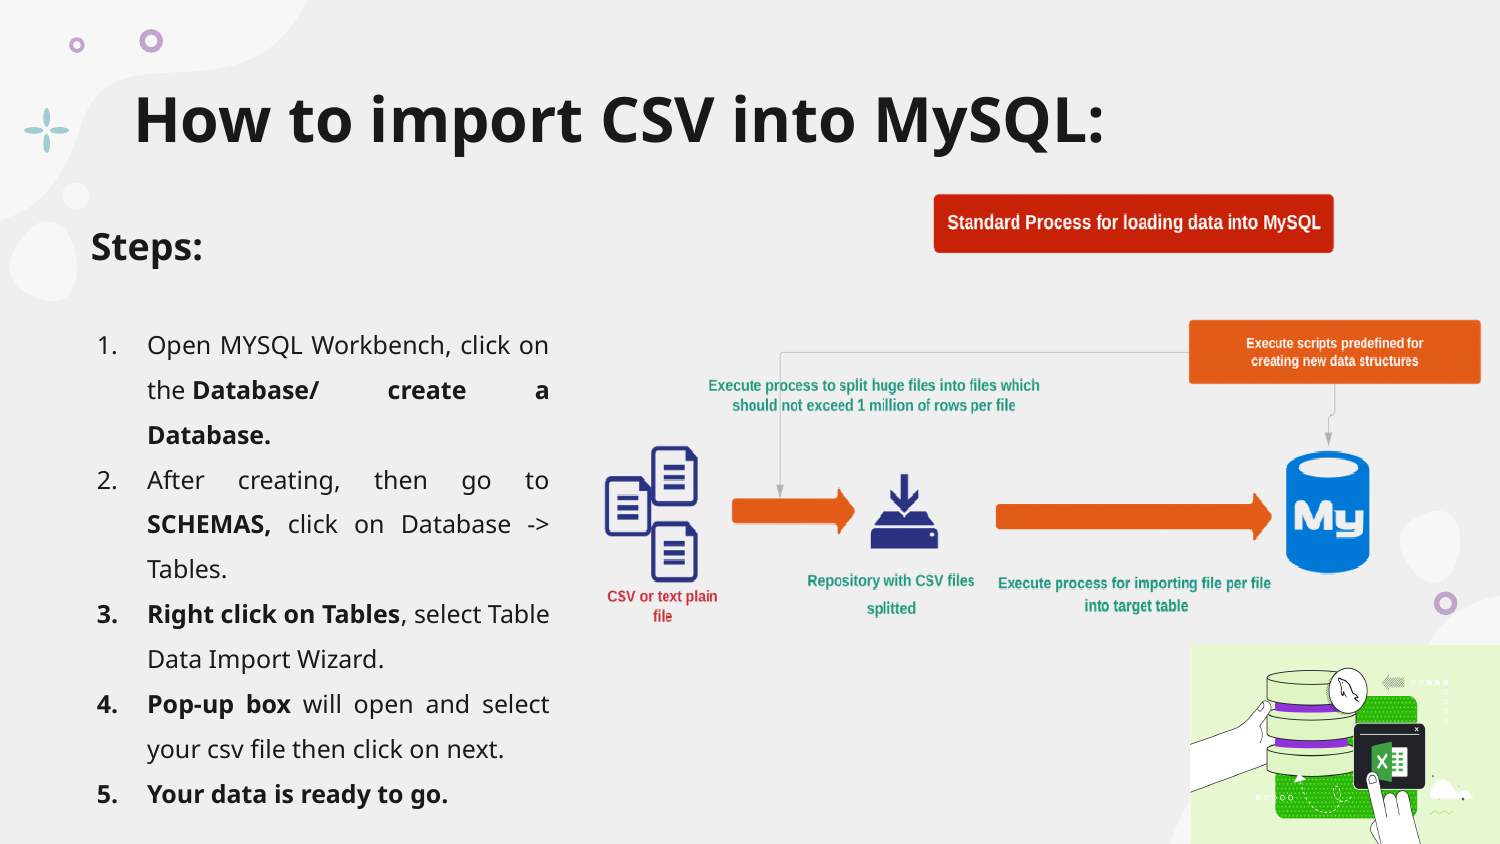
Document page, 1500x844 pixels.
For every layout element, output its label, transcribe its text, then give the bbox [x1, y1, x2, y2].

subtitle Open MYSQL Workbench, click on the Database/ create a Database. After creating, then go to SCHEMAS, click on Database -> Tables. Right click on Tables, select Table Data Import Wizard. Pop-up box will open and select your csv file then click on next. Your data is ready to go. [56, 299, 566, 776]
picture [579, 177, 1500, 844]
subtitle Steps: [50, 211, 481, 284]
title How to import CSV into MySQL: [118, 65, 1382, 160]
